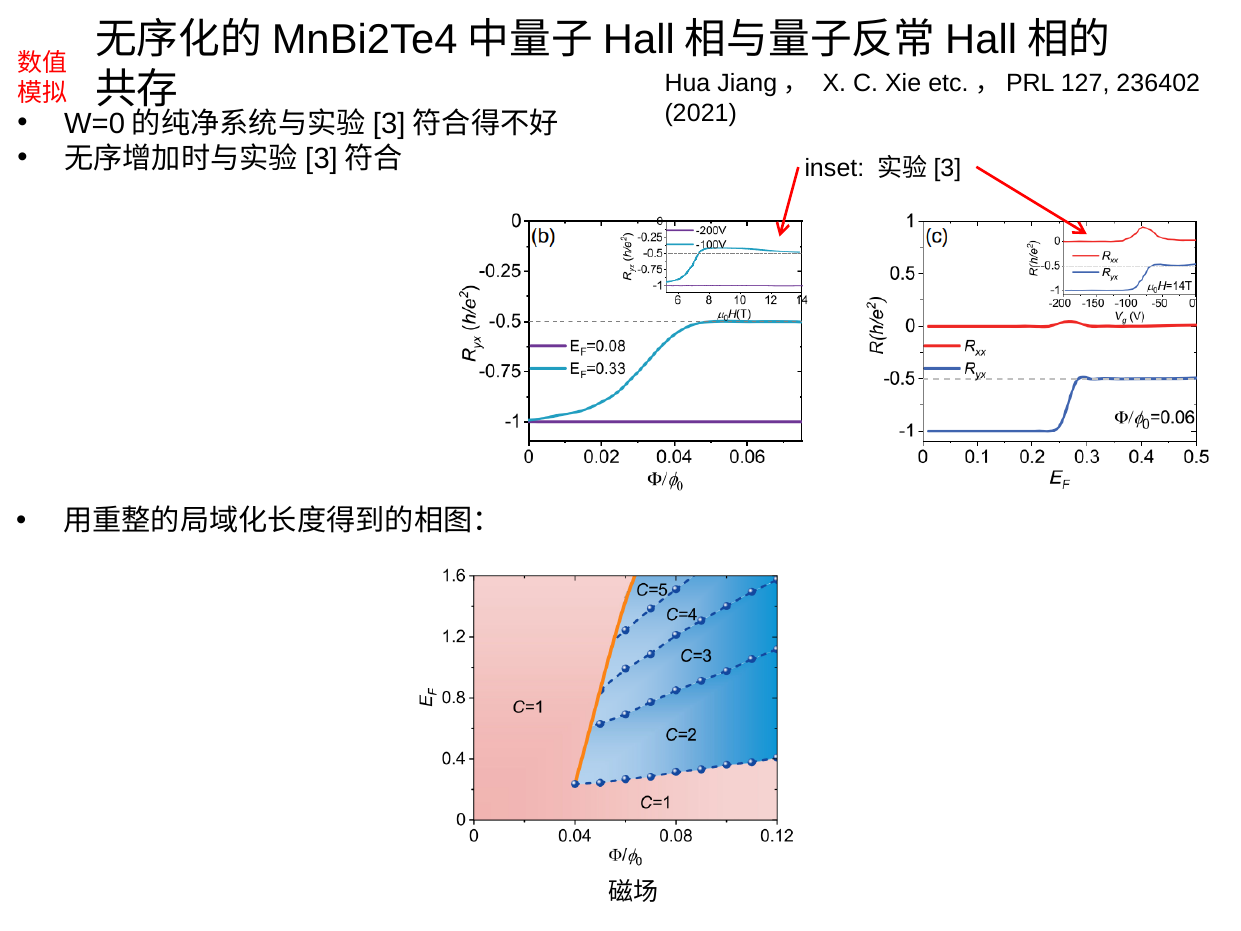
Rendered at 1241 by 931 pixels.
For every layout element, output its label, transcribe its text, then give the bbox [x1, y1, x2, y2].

text_box 用重整的局域化长度得到的相图： [1, 494, 1236, 544]
text_box 磁场 [593, 877, 674, 914]
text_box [779, 166, 799, 237]
text_box 无序化的MnBi2Te4中量子Hall相与量子反常Hall相的共存 [80, 4, 1160, 96]
text_box W=0的纯净系统与实验[3]符合得不好 无序增加时与实验[3]符合 [2, 96, 1237, 182]
text_box Hua Jiang， X. C. Xie etc.，PRL 127, 236402 (2021) [649, 58, 1237, 96]
picture [415, 563, 799, 869]
text_box inset: 实验[3] [789, 144, 977, 190]
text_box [967, 167, 1088, 235]
text_box 数值模拟 [2, 39, 101, 96]
picture [456, 209, 1213, 495]
